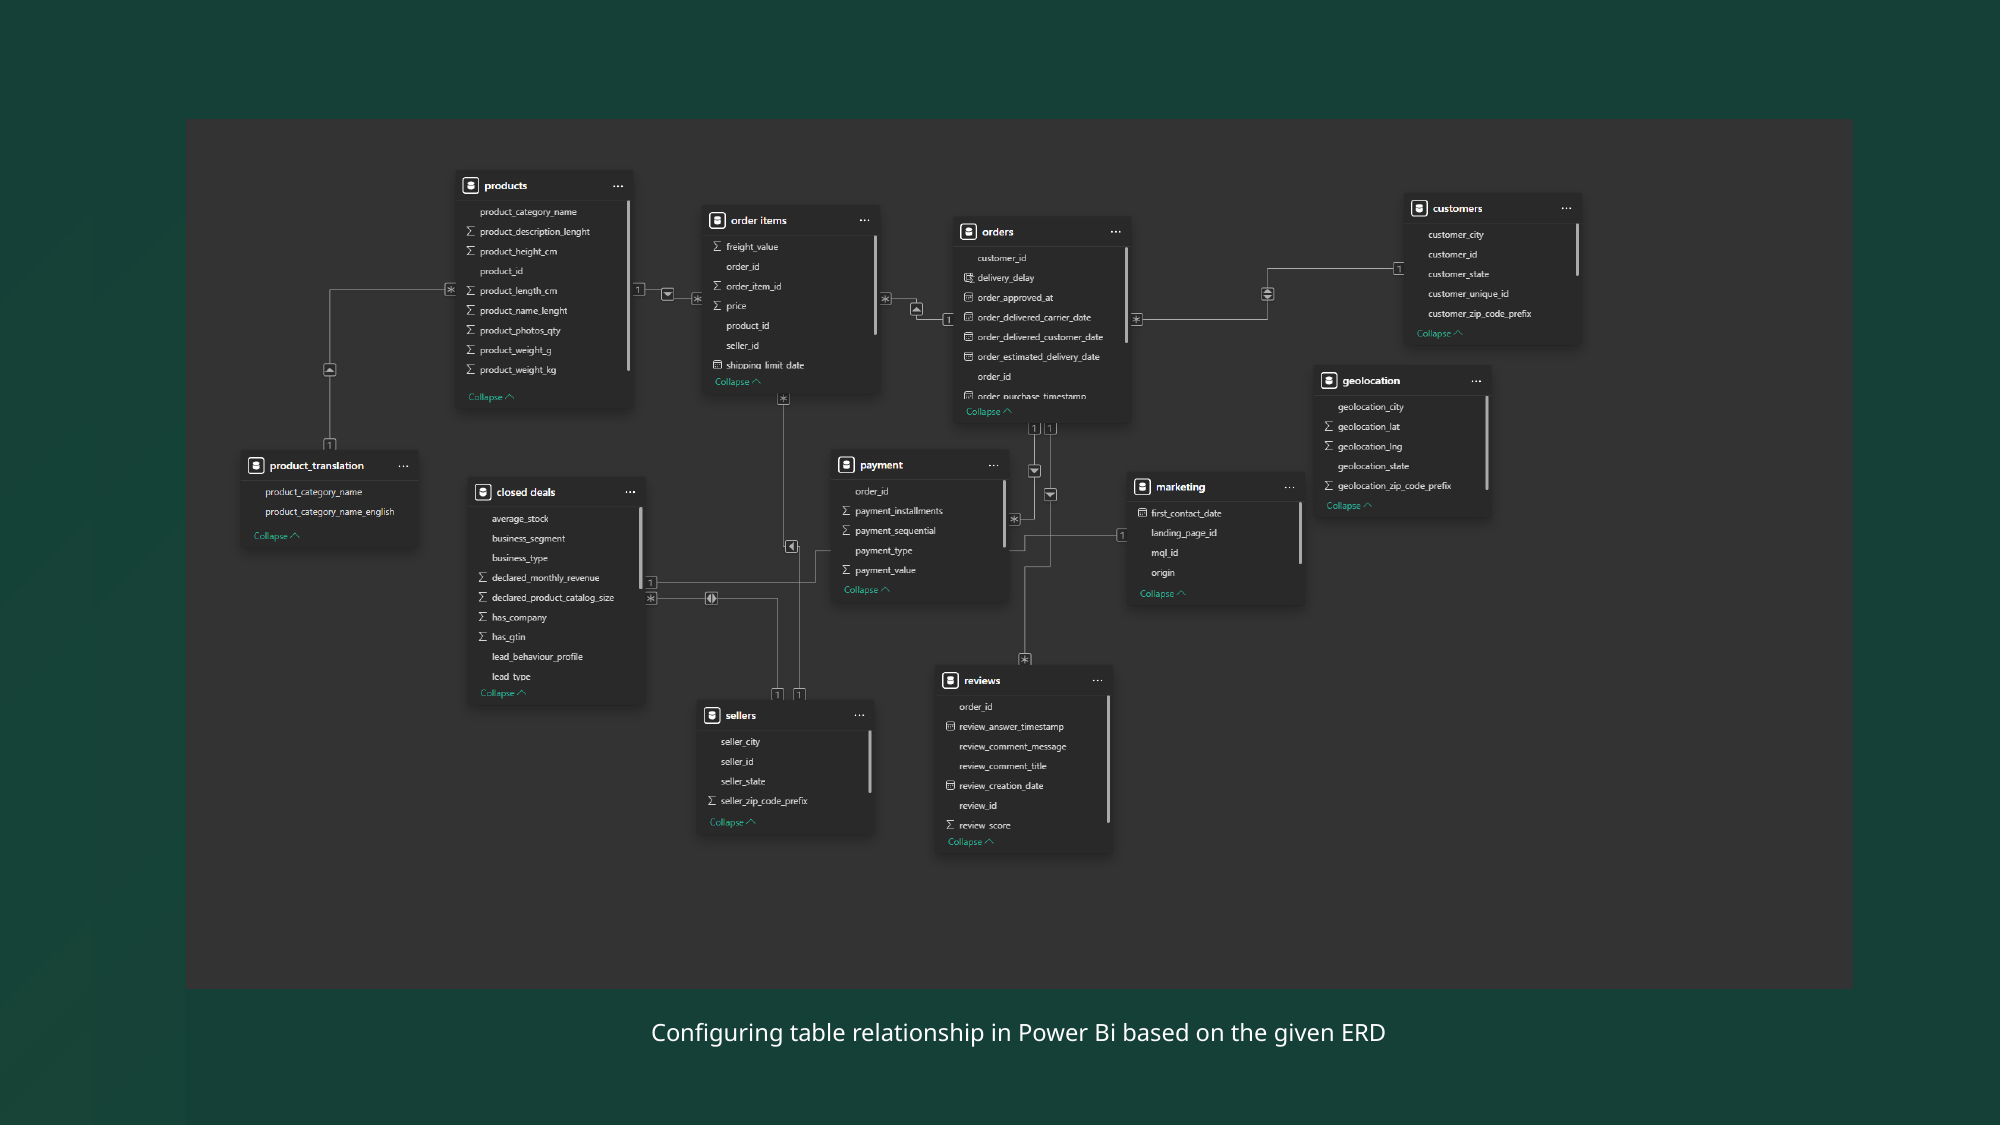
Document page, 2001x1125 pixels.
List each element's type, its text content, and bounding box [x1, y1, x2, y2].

text_box Configuring table relationship in Power Bi based on the given ERD [184, 1007, 1854, 1054]
picture [186, 119, 1853, 989]
